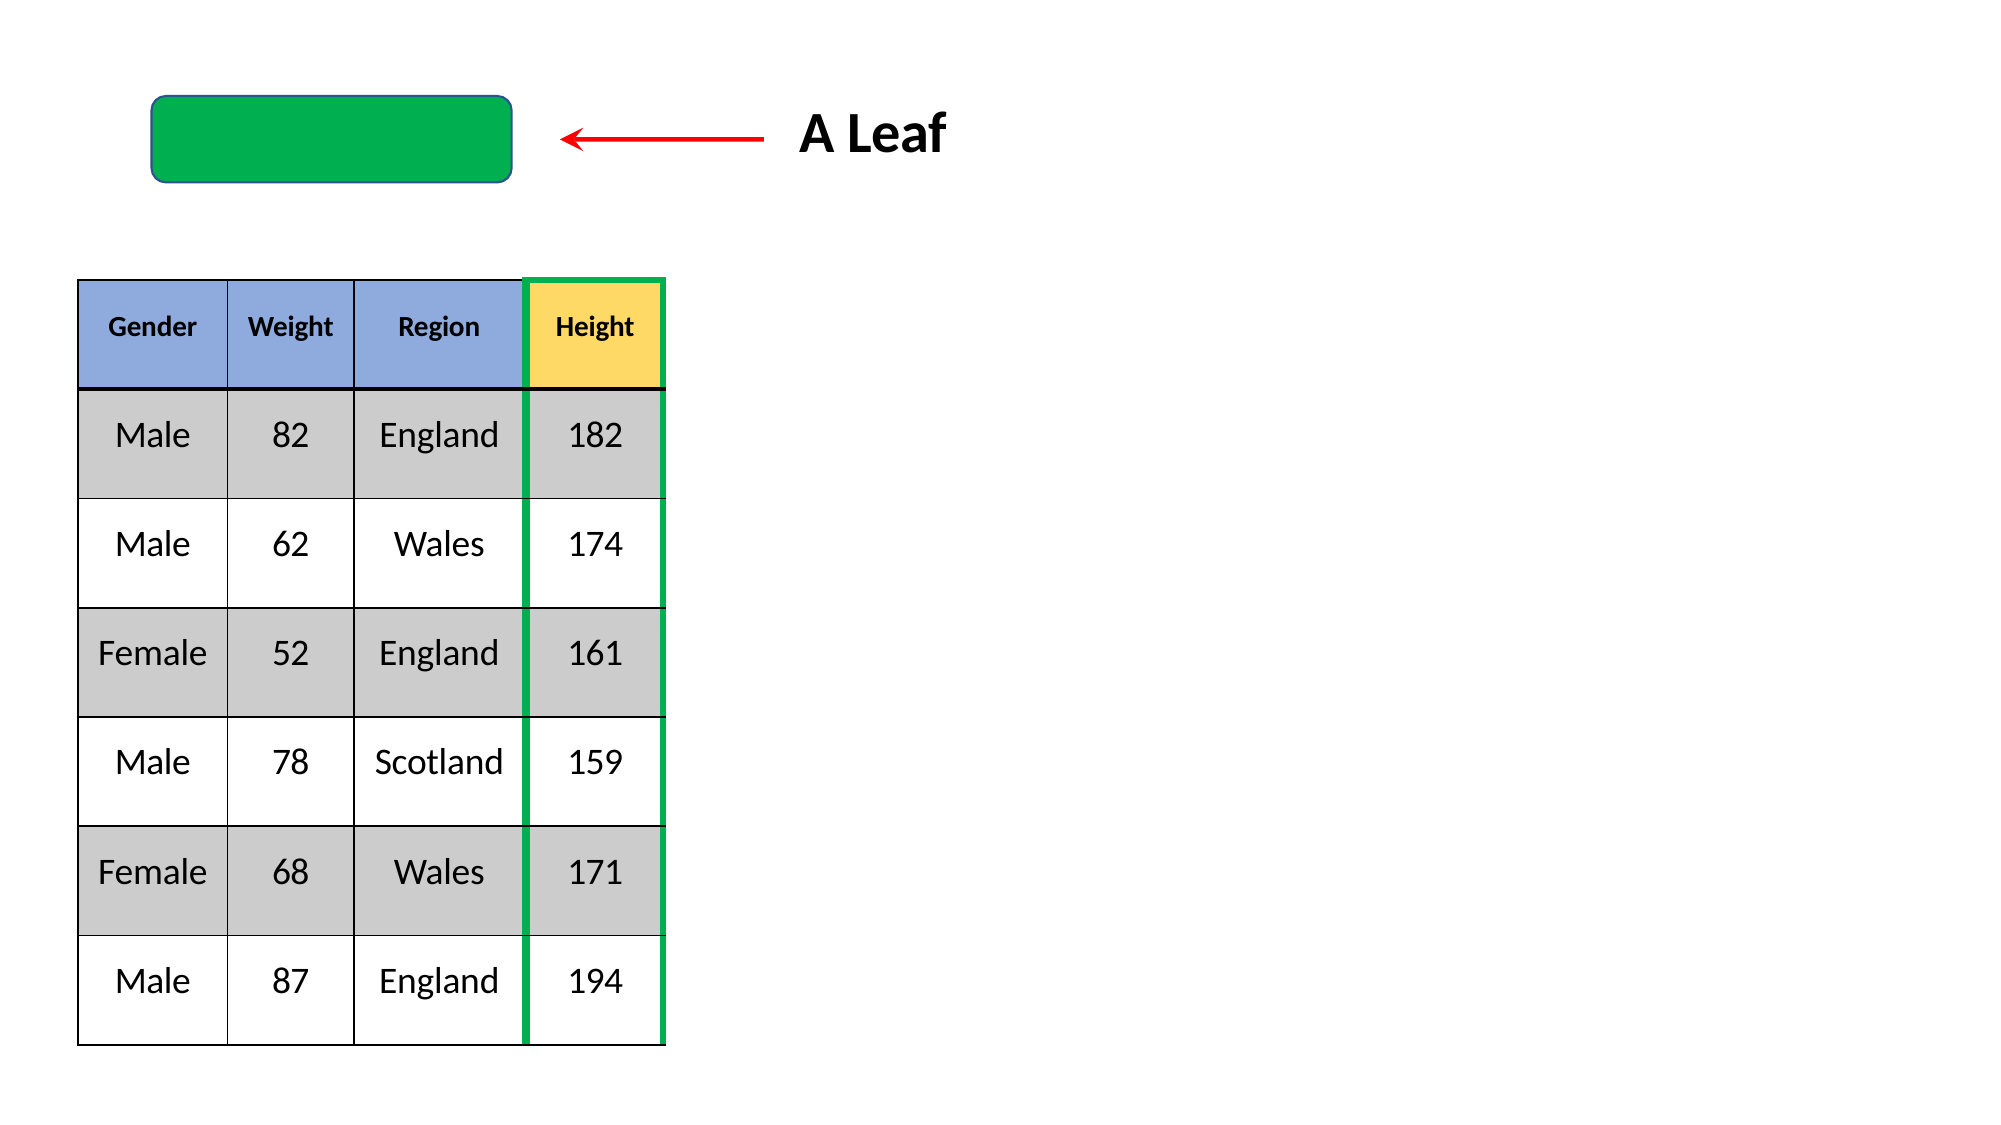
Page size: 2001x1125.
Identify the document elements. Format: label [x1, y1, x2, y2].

table_cell [530, 936, 660, 1044]
table_cell [355, 609, 522, 716]
table_cell [228, 609, 353, 716]
table_cell [79, 936, 227, 1044]
table_header [355, 281, 522, 387]
table_cell [79, 391, 227, 498]
table_cell [228, 718, 353, 825]
table_cell [228, 391, 353, 498]
table_cell [355, 499, 522, 607]
table_cell [355, 718, 522, 825]
table_cell [530, 609, 660, 716]
table_cell [530, 827, 660, 935]
table_cell [79, 718, 227, 825]
title [797, 92, 951, 283]
text_box [559, 127, 764, 152]
table_cell [79, 827, 227, 935]
table_cell [530, 499, 660, 607]
table_header [228, 281, 353, 387]
table_cell [79, 609, 227, 716]
table_cell [79, 499, 227, 607]
table_cell [530, 391, 660, 498]
text_box [150, 94, 514, 184]
table_cell [355, 391, 522, 498]
table_cell [355, 827, 522, 935]
table_header [79, 281, 227, 387]
table_cell [228, 499, 353, 607]
table_header [530, 283, 660, 387]
table_cell [530, 718, 660, 825]
table_cell [228, 936, 353, 1044]
table_cell [228, 827, 353, 935]
table_cell [355, 936, 522, 1044]
